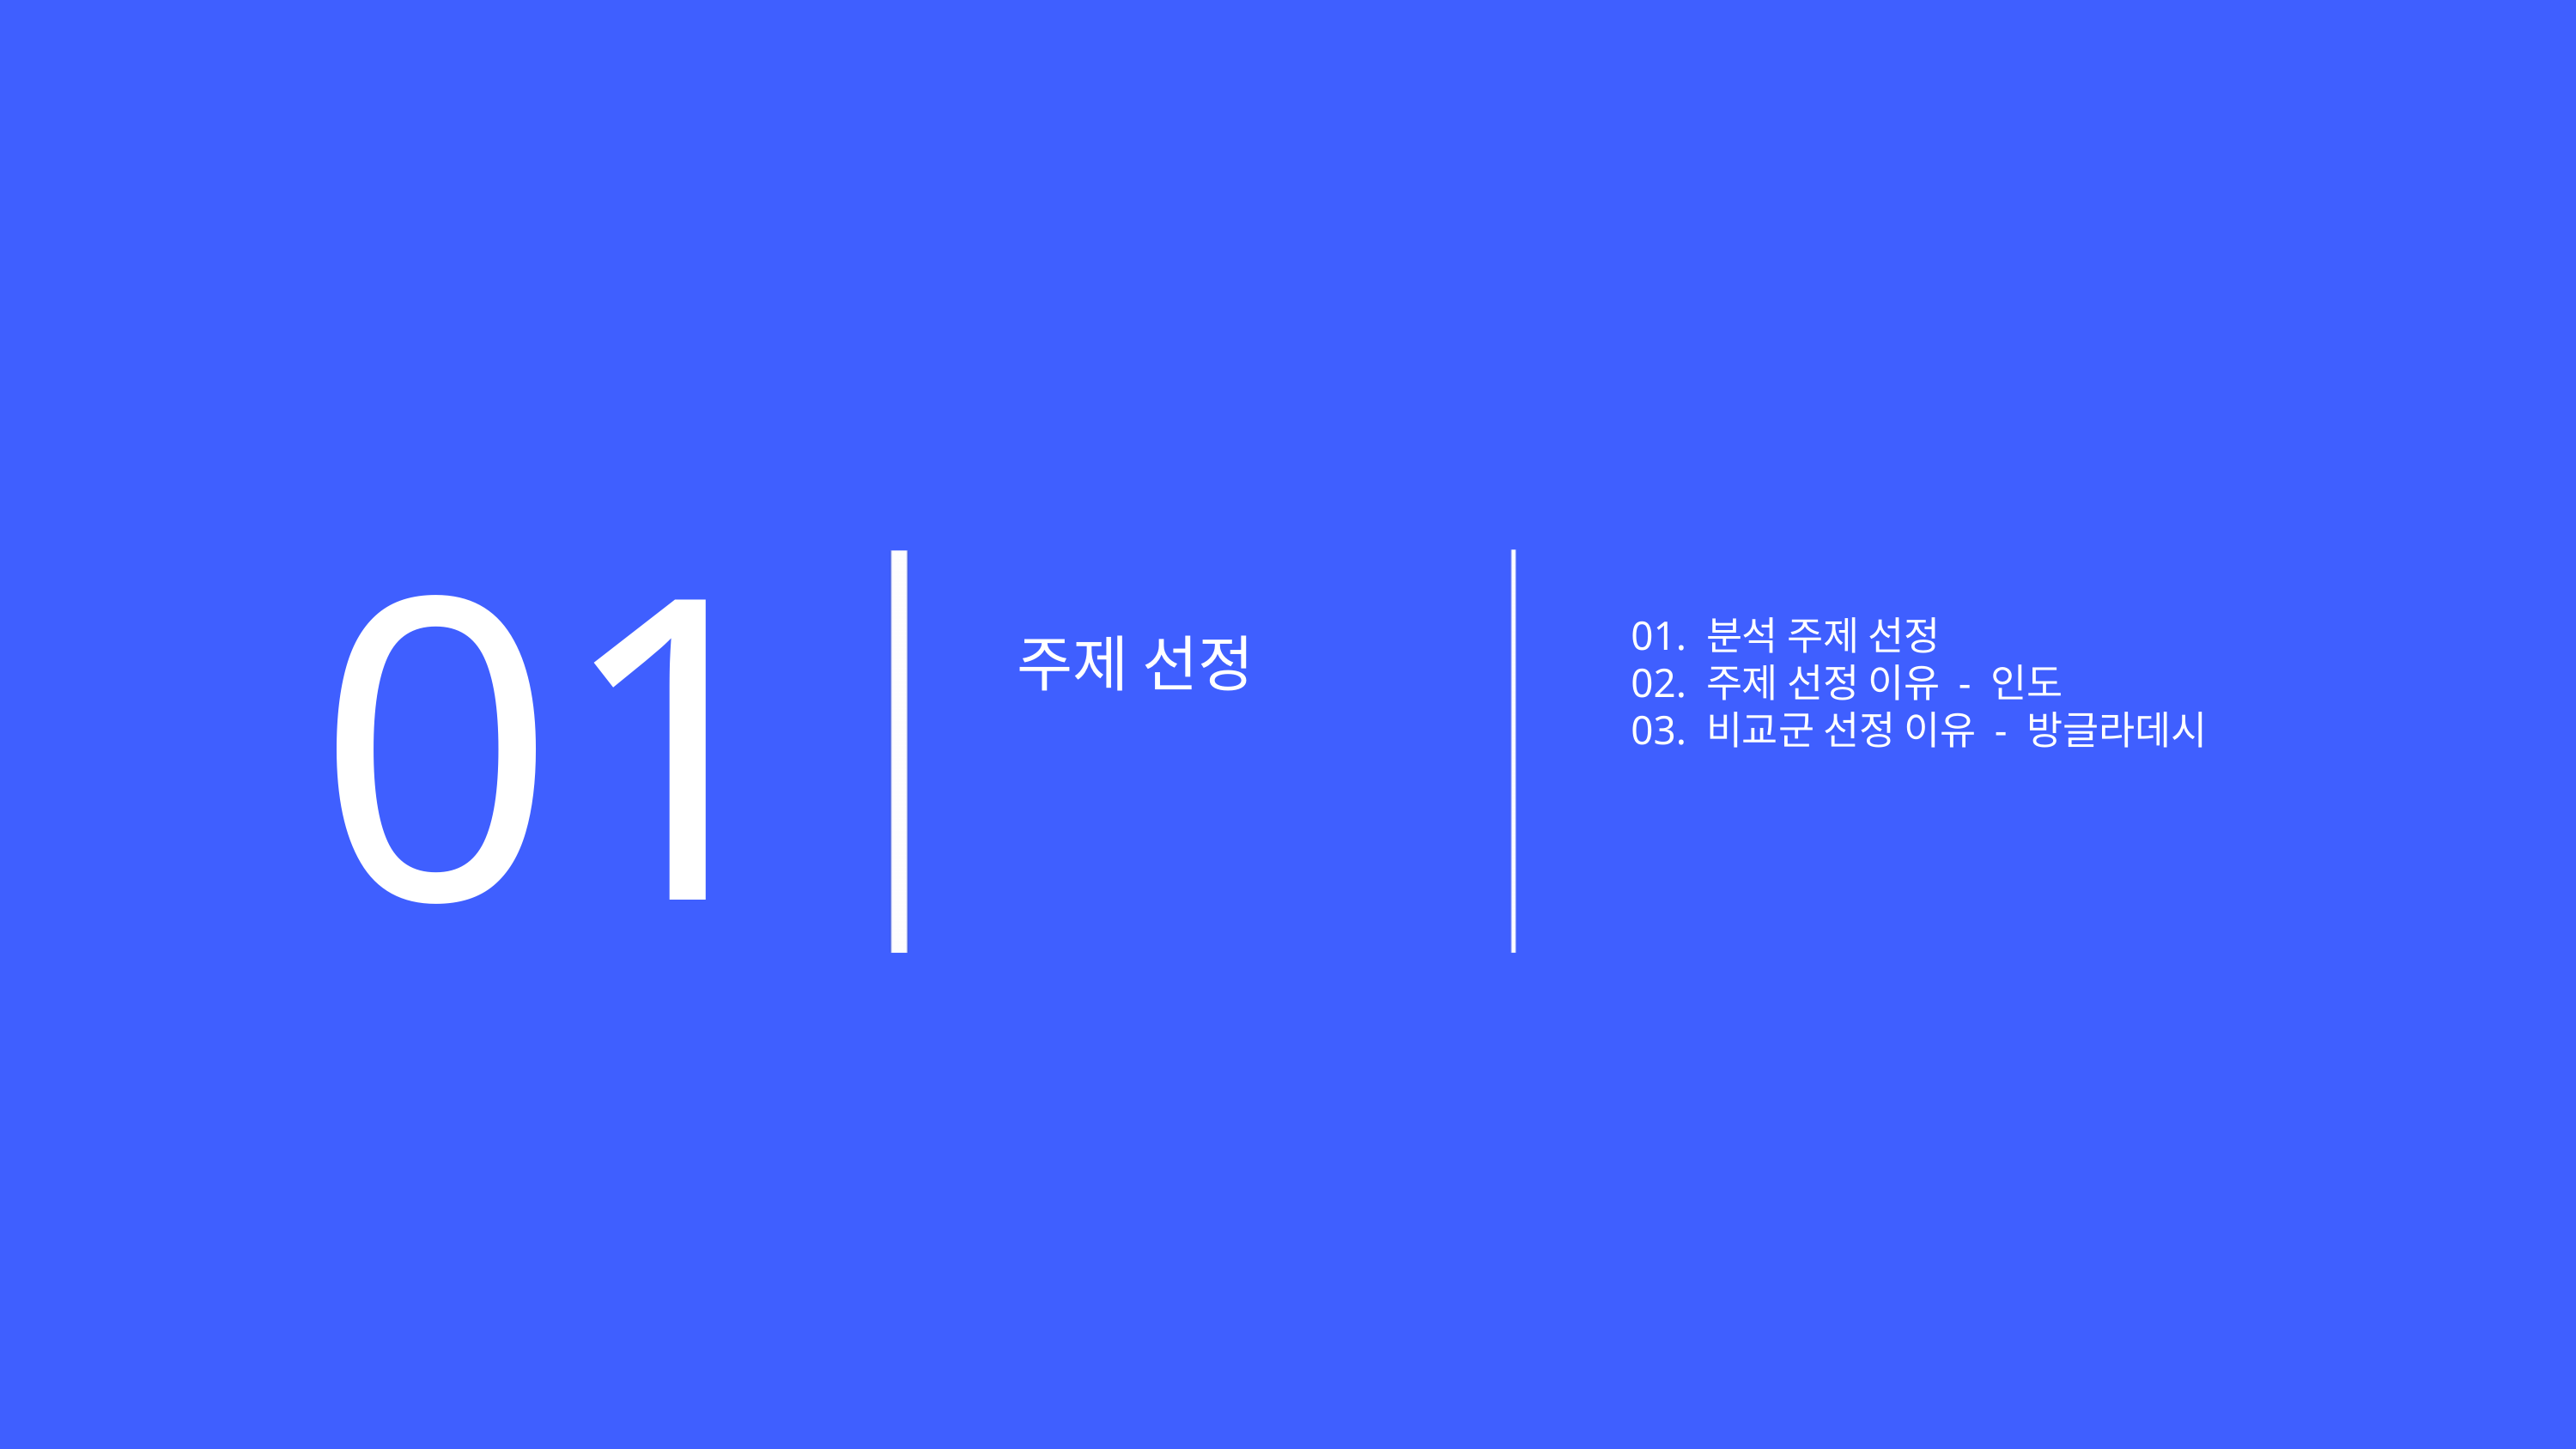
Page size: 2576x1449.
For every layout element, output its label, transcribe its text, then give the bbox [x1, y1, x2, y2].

text_box 01. 분석 주제 선정 02. 주제 선정 이유 - 인도 03. 비교군 선정 이유 - 방글라데시 [1618, 604, 2451, 1051]
picture [697, 551, 1100, 952]
text_box 01 [261, 473, 854, 1410]
text_box 주제 선정 [975, 619, 1461, 830]
picture [1312, 550, 1716, 952]
